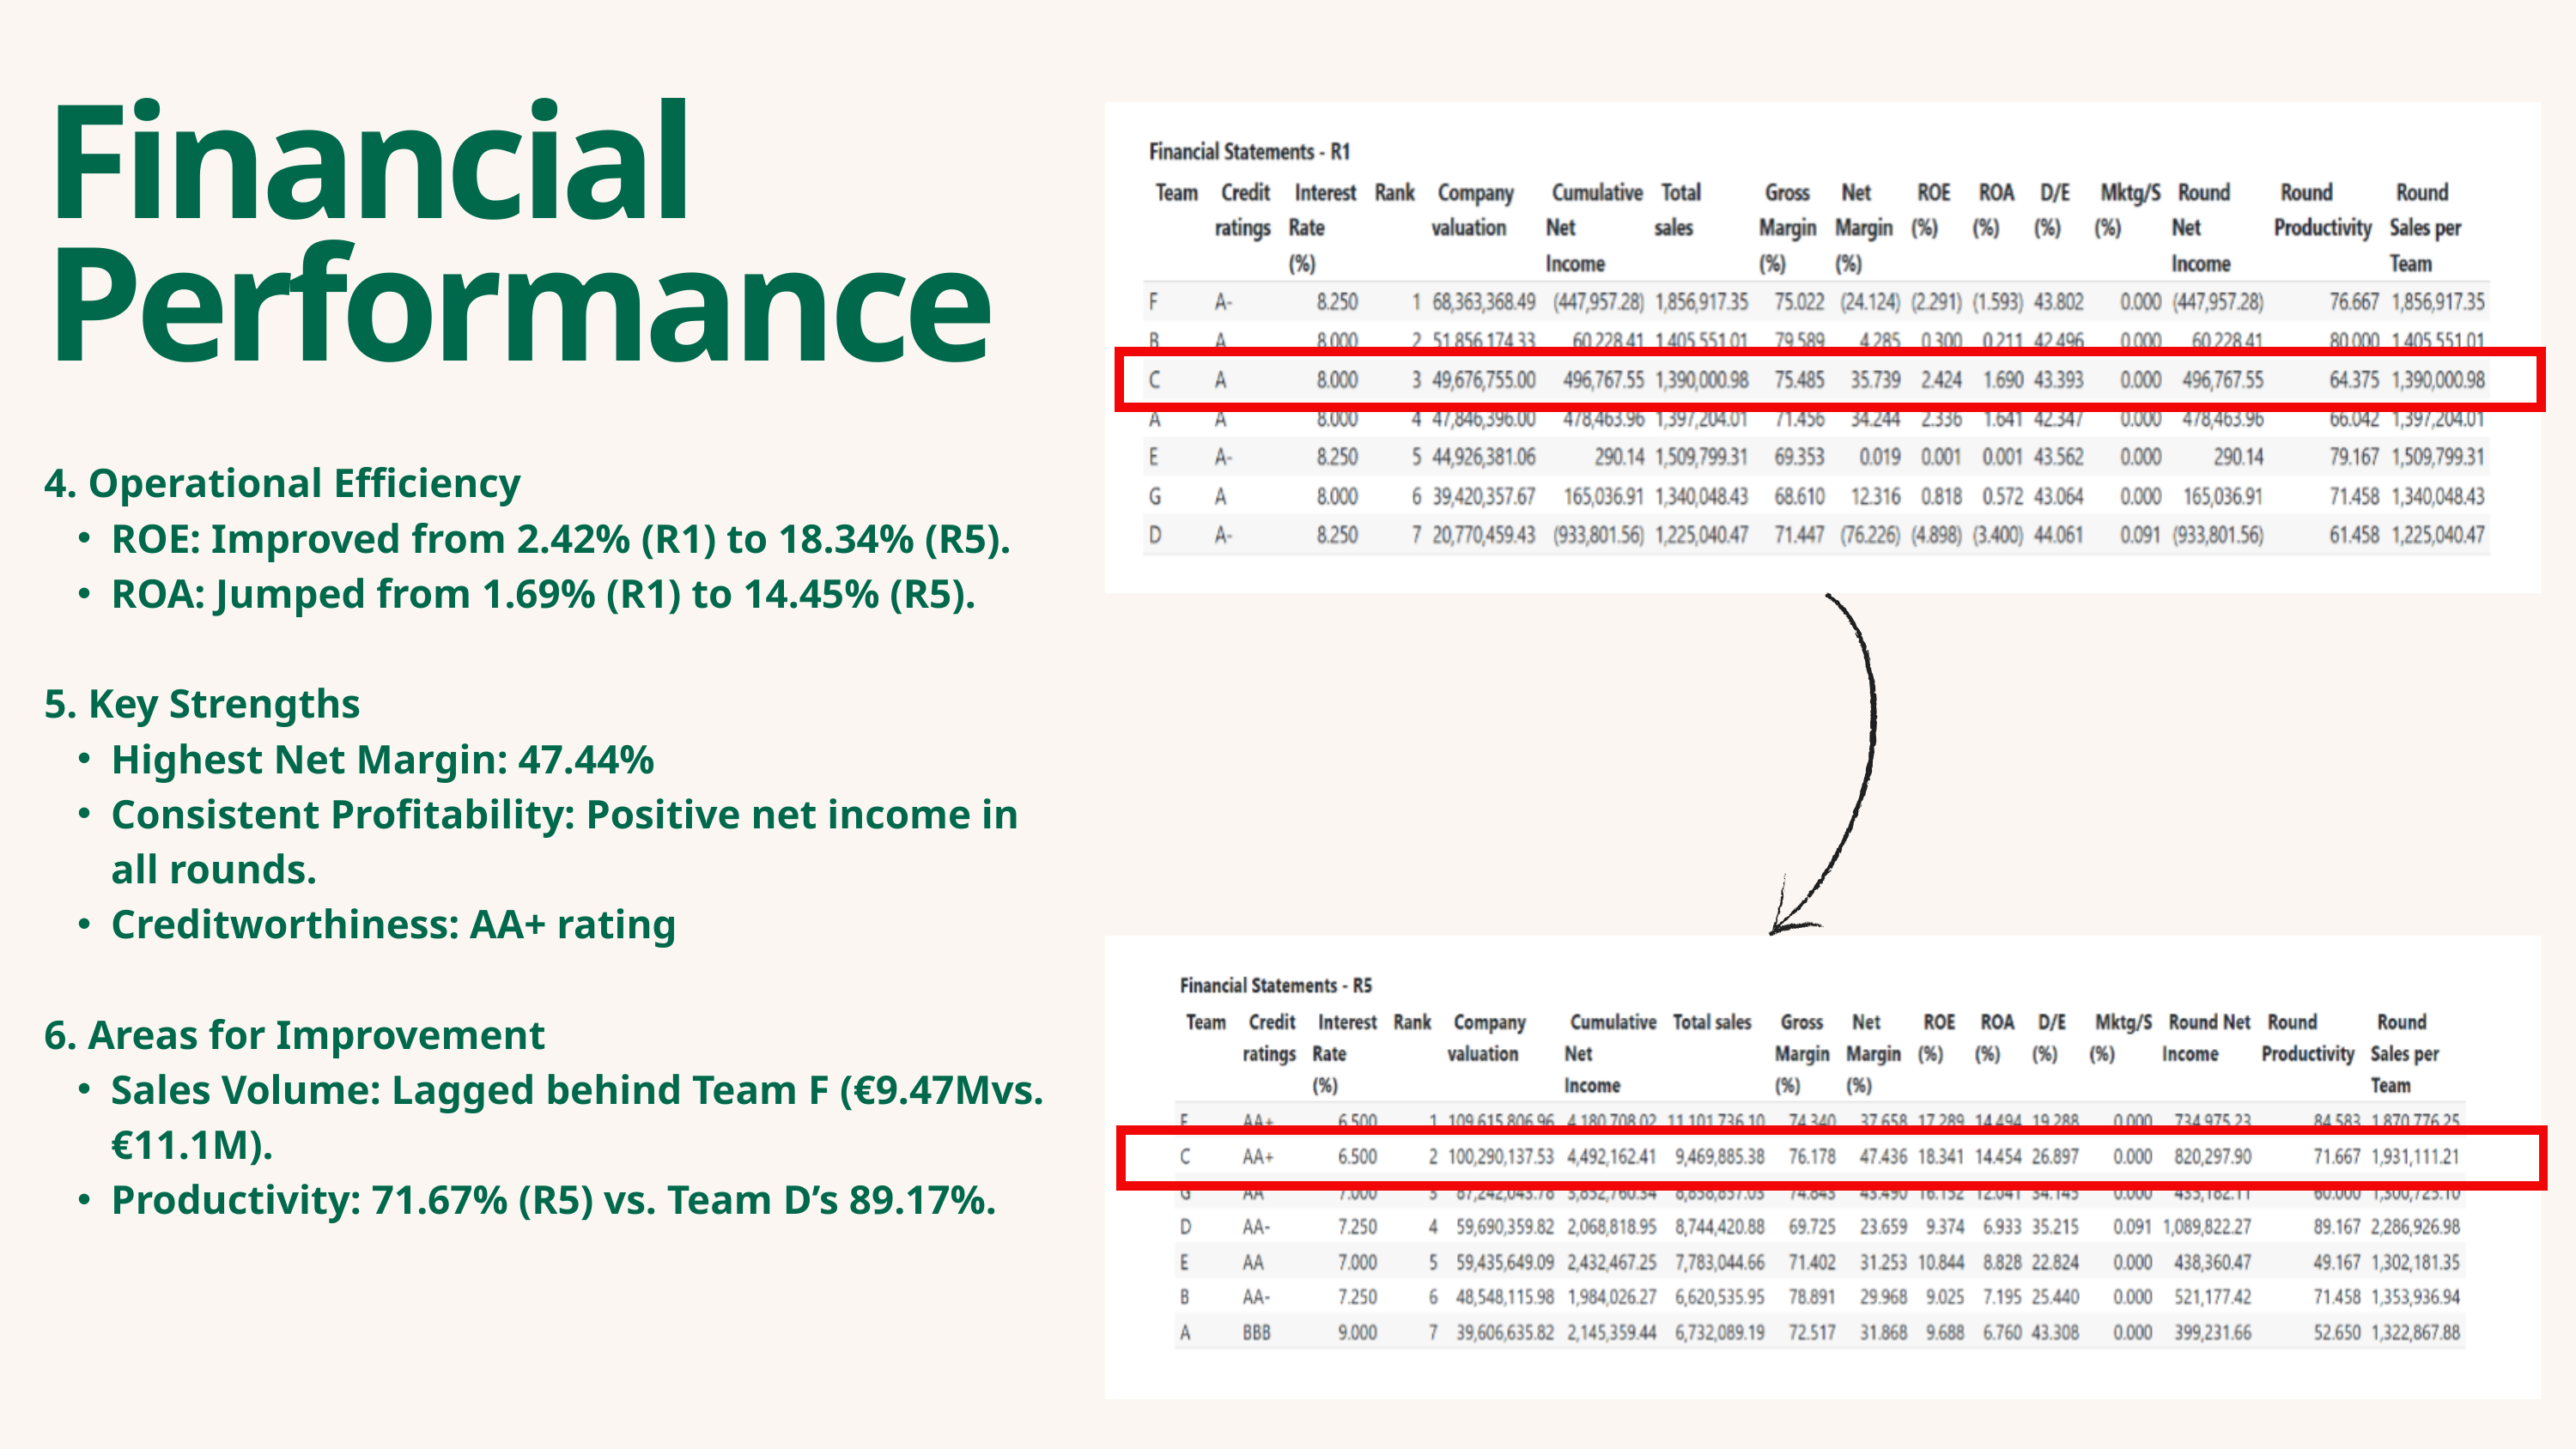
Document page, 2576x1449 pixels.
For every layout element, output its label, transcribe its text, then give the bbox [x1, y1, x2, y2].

text_box Financial Performance [44, 107, 1161, 393]
text_box [1104, 102, 2542, 347]
text_box [1768, 592, 1878, 937]
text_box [1118, 351, 2542, 409]
text_box 4. Operational Efficiency ROE: Improved from 2.42% (R1) to 18.34% (R5). ROA: Jumped from 1.69% (R1) to 14.45% (R5). 5. Key Strengths Highest Net Margin: 47.44% Consistent Profitability: Positive net income in all rounds. Creditworthiness: AA+ rating 6. Areas for Improvement Sales Volume: Lagged behind Team F (€9.47Mvs.€11.1M). Productivity: 71.67% (R5) vs. Team D’s 89.17%. [44, 451, 1055, 1277]
text_box [1104, 936, 2542, 1399]
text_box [1121, 1130, 2544, 1186]
text_box [1104, 393, 2542, 593]
